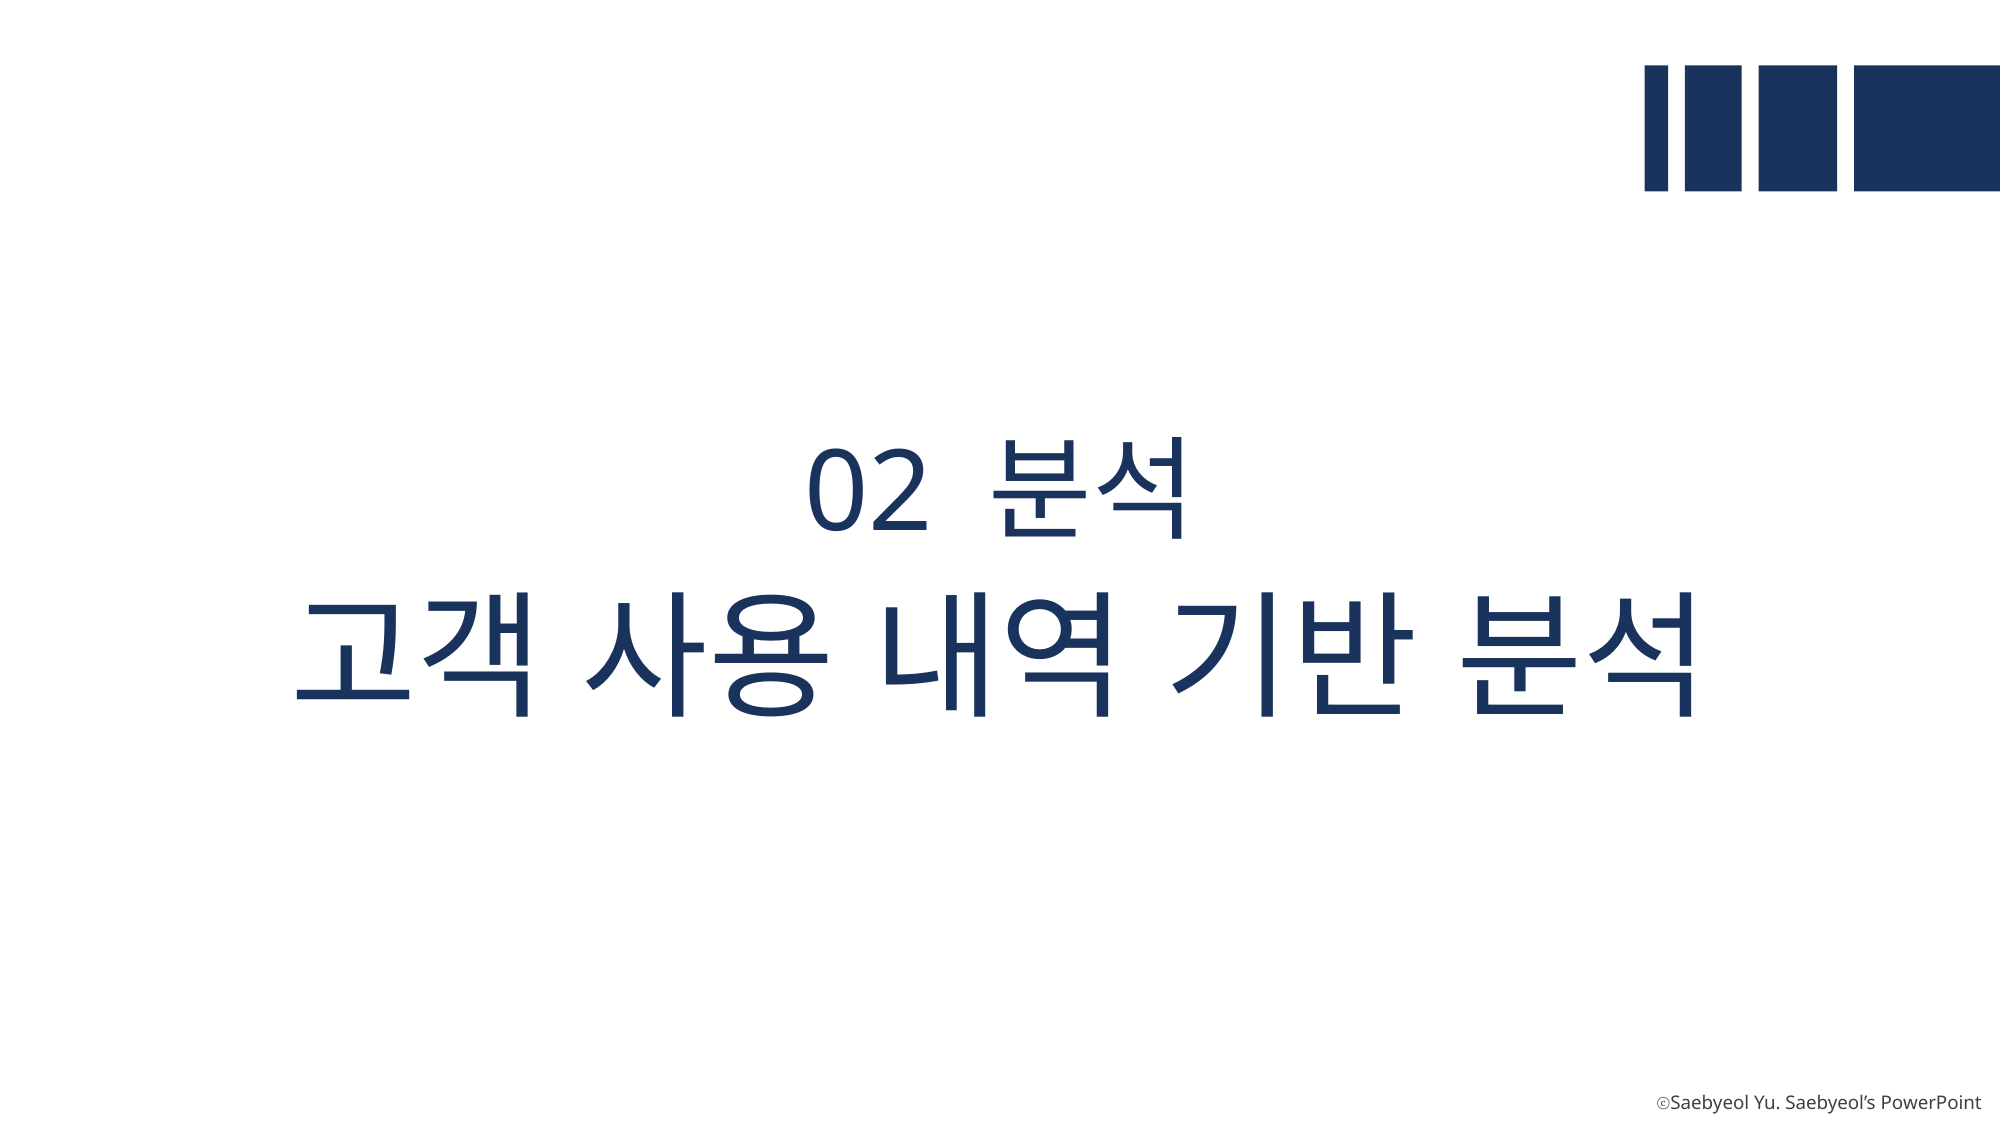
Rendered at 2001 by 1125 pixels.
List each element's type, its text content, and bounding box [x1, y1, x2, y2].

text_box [1644, 65, 2000, 192]
text_box 02 분석 [789, 410, 1211, 561]
text_box 고객 사용 내역 기반 분석 [275, 561, 1725, 742]
